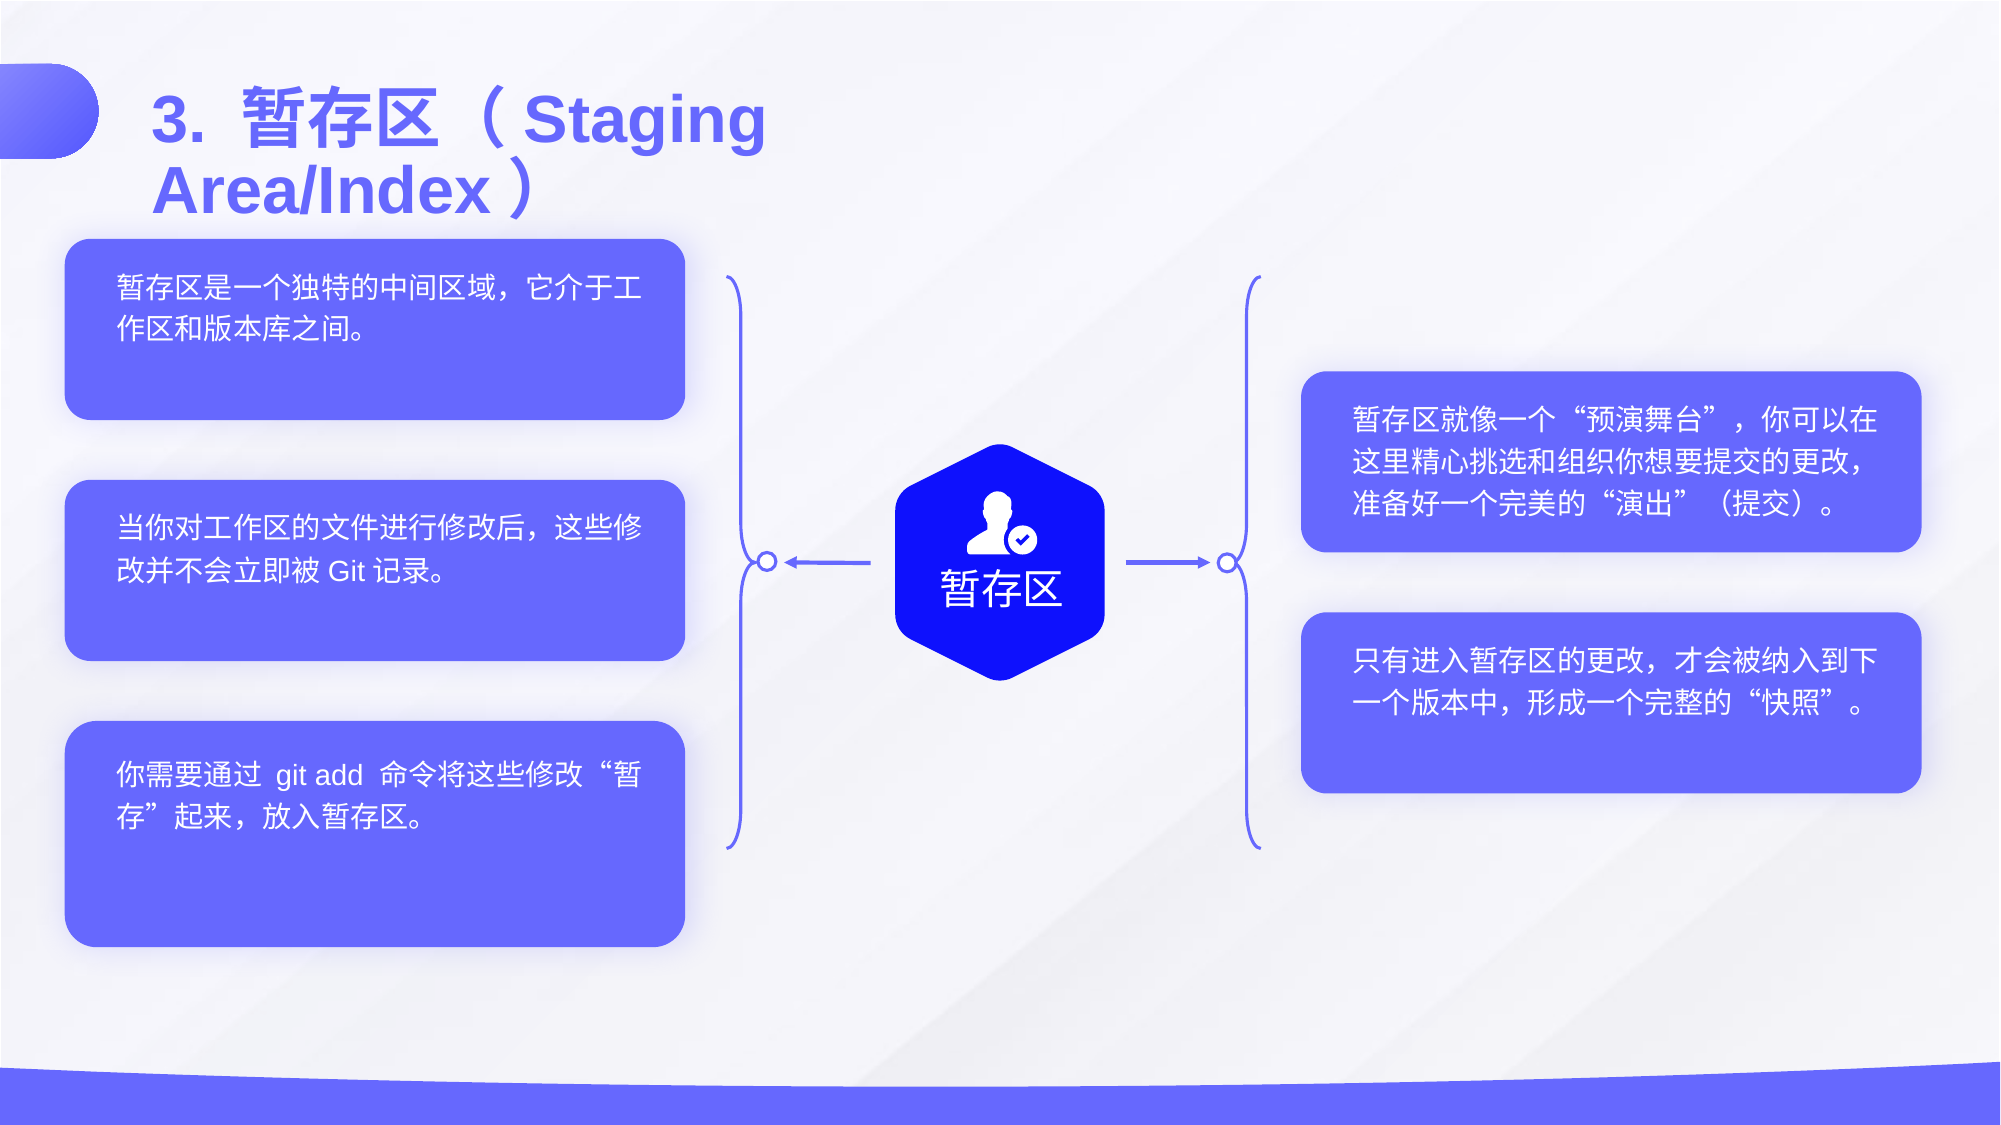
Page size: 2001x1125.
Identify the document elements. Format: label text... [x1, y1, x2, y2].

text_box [64, 720, 686, 948]
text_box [64, 238, 686, 420]
text_box [726, 275, 757, 849]
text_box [1301, 612, 1922, 794]
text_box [64, 479, 686, 661]
text_box [894, 443, 1106, 682]
text_box [756, 551, 777, 572]
text_box [1217, 552, 1238, 573]
text_box [966, 490, 1039, 556]
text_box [1301, 371, 1922, 553]
text_box [1237, 276, 1262, 850]
text_box 暂存区 [932, 562, 1072, 613]
text_box 3. 暂存区（Staging Area/Index） [136, 77, 1128, 236]
